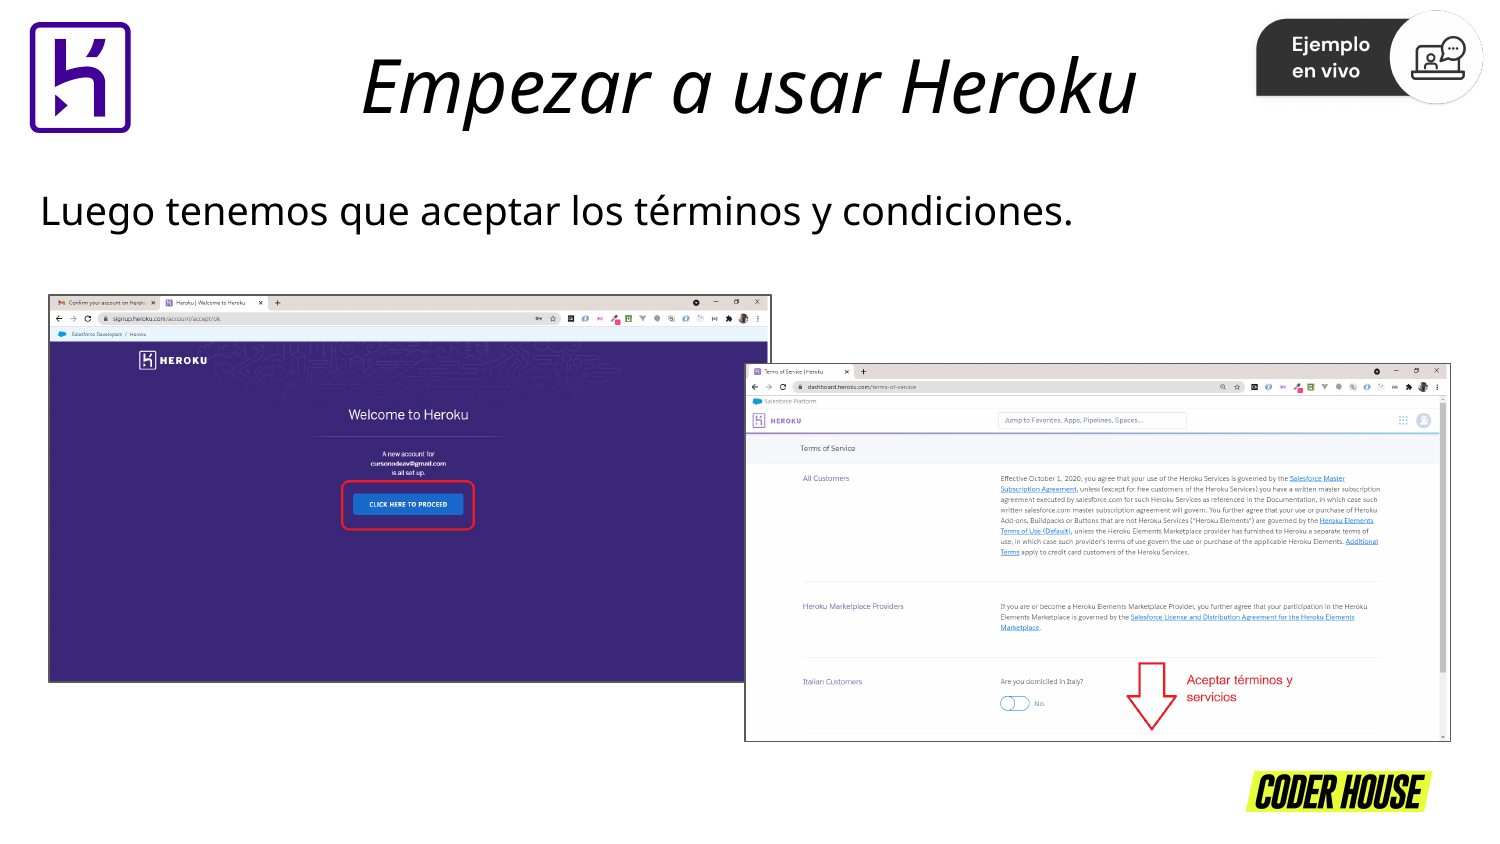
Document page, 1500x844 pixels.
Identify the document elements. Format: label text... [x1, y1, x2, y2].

text_box Empezar a usar Heroku [193, 23, 1307, 149]
picture [49, 295, 1451, 741]
picture [1241, 764, 1437, 819]
text_box Luego tenemos que aceptar los términos y condiciones. [24, 163, 1376, 290]
picture [1235, 4, 1500, 110]
picture [24, 21, 137, 134]
